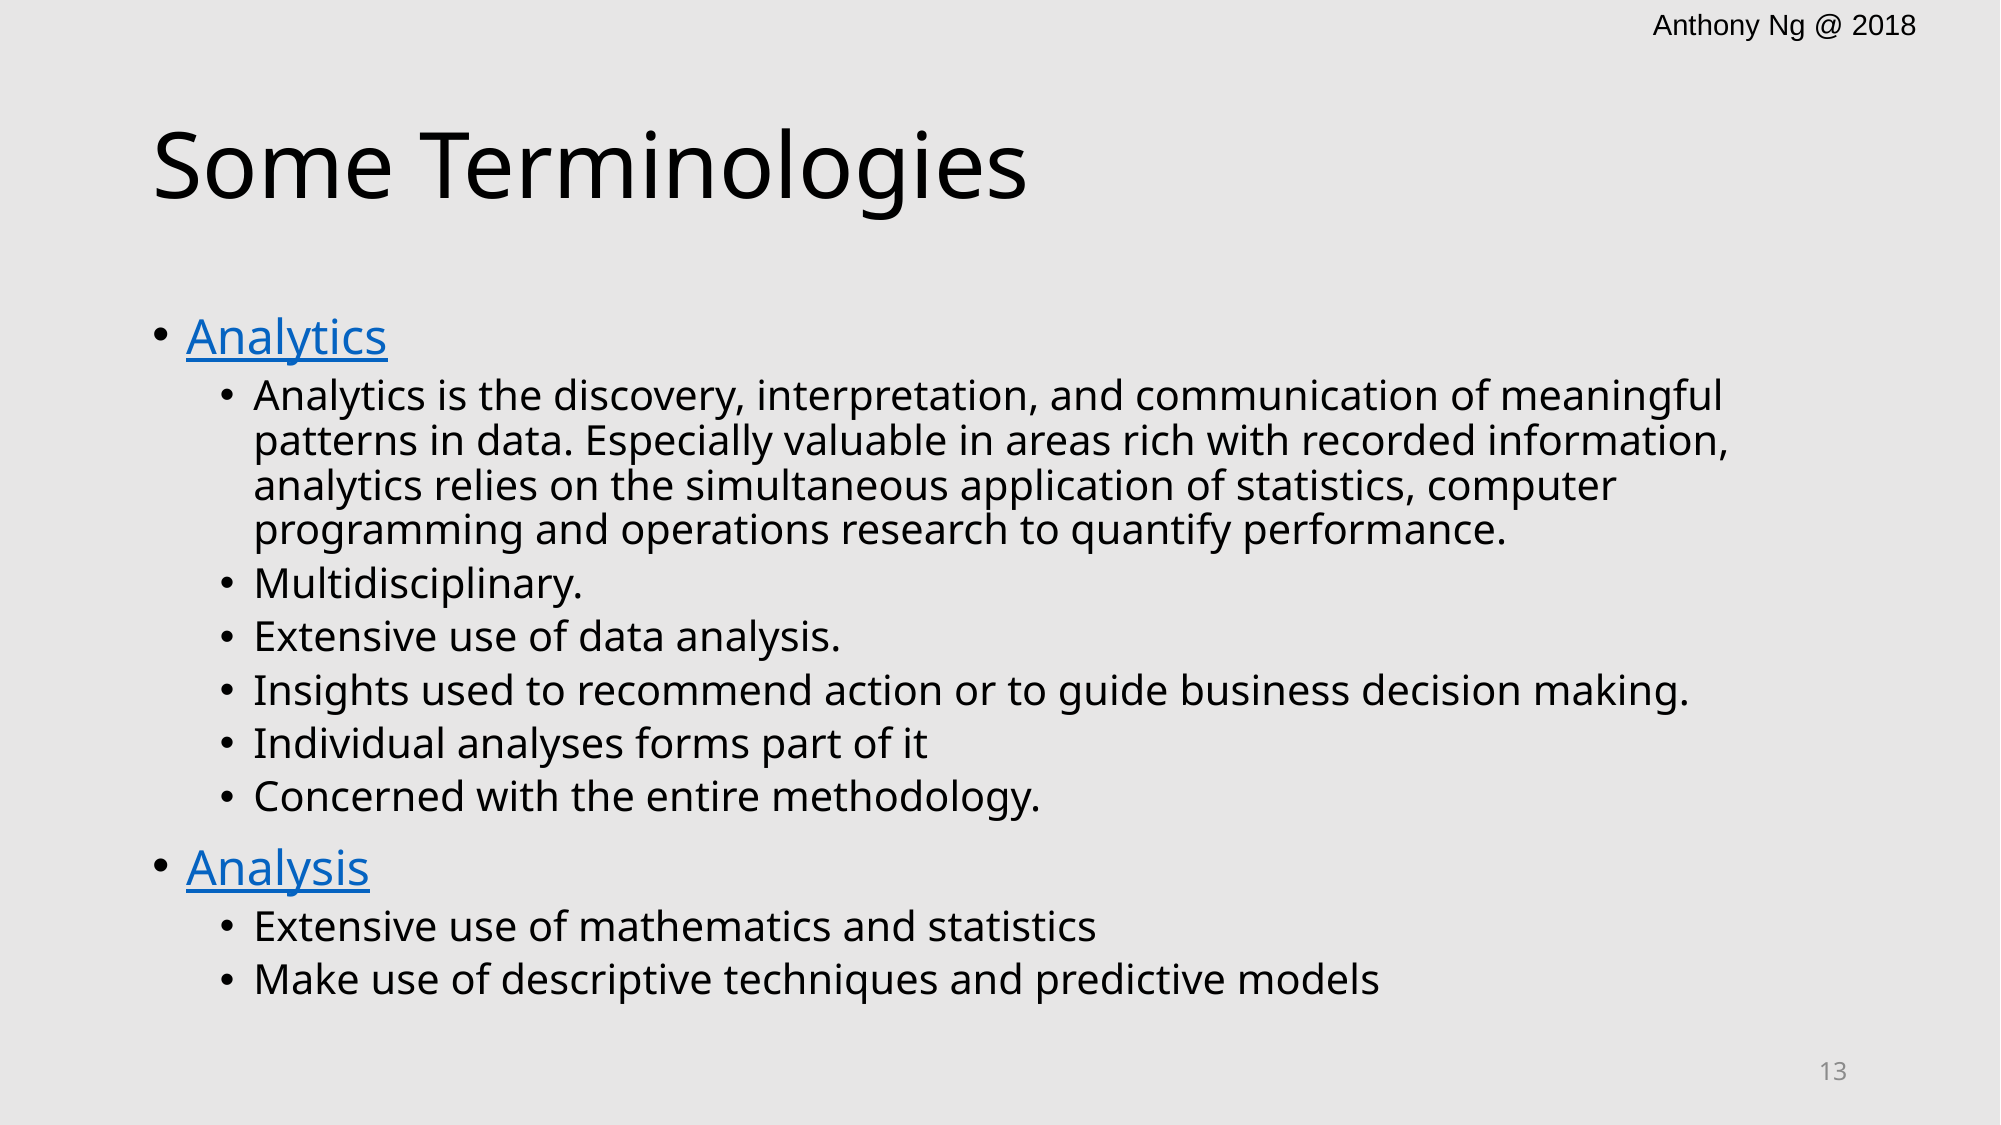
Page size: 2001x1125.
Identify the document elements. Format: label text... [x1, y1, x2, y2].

title Some Terminologies [137, 59, 1863, 278]
slide_number 13 [1412, 1042, 1863, 1103]
list Analytics Analytics is the discovery, interpretation, and communication of meaningful patterns in data. Especially valuable in areas rich with recorded information, analytics relies on the simultaneous application of statistics, computer programming and operations research to quantify performance. Multidisciplinary. Extensive use of data analysis. Insights used to recommend action or to guide business decision making. Individual analyses forms part of it Concerned with the entire methodology. Analysis Extensive use of mathematics and statistics Make use of descriptive techniques and predictive models [137, 299, 1863, 1014]
